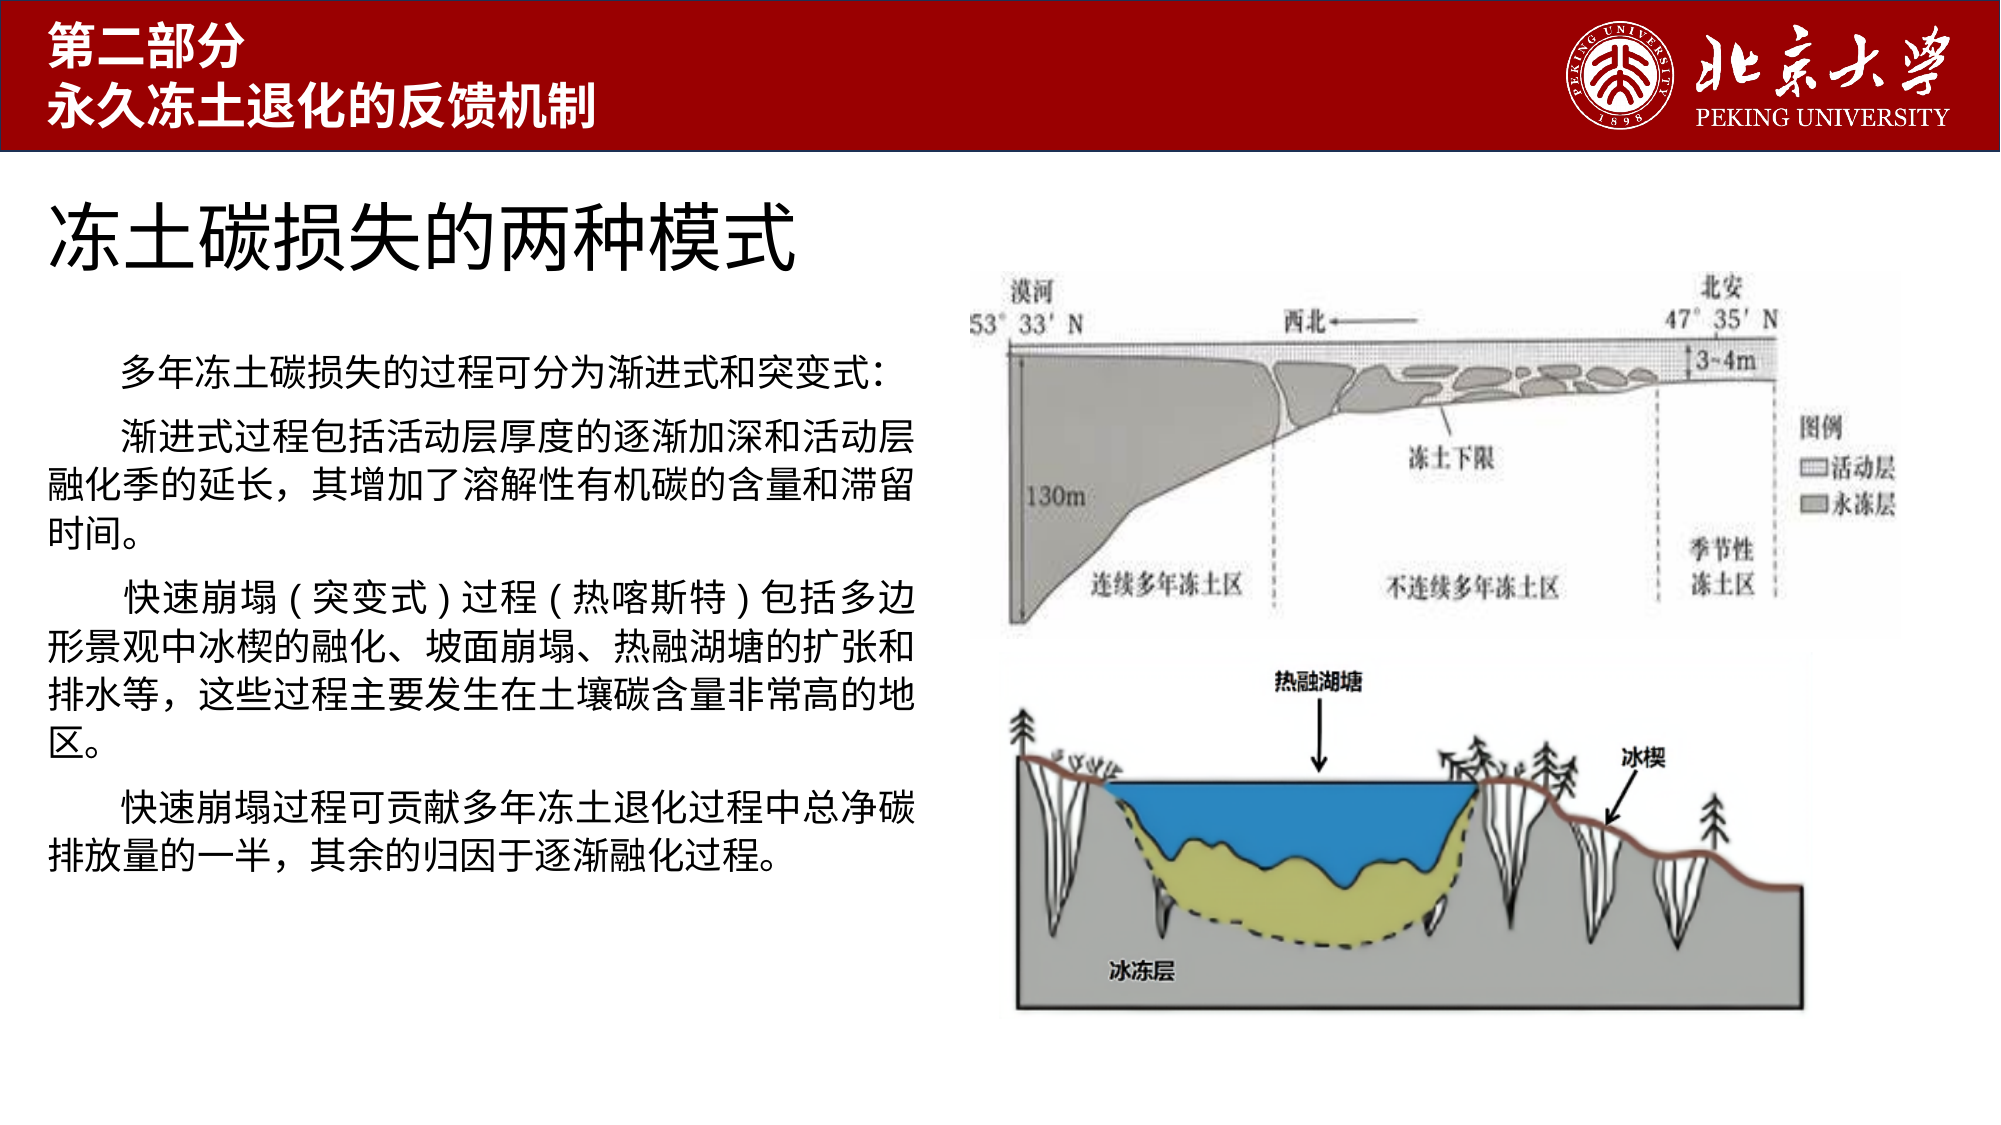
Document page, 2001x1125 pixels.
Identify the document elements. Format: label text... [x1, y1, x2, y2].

text_box 多年冻土碳损失的过程可分为渐进式和突变式： 渐进式过程包括活动层厚度的逐渐加深和活动层融化季的延长，其增加了溶解性有机碳的含量和滞留时间。 快速崩塌(突变式)过程(热喀斯特)包括多边形景观中冰楔的融化、坡面崩塌、热融湖塘的扩张和排水等，这些过程主要发生在土壤碳含量非常高的地区。 快速崩塌过程可贡献多年冻土退化过程中总净碳排放量的一半，其余的归因于逐渐融化过程。 [32, 338, 931, 884]
picture [1566, 21, 1950, 130]
text_box 冻土碳损失的两种模式 [32, 182, 963, 288]
picture [970, 271, 1901, 639]
text_box [0, 0, 2000, 152]
text_box 第二部分 永久冻土退化的反馈机制 [32, 6, 647, 142]
picture [999, 652, 1814, 1019]
